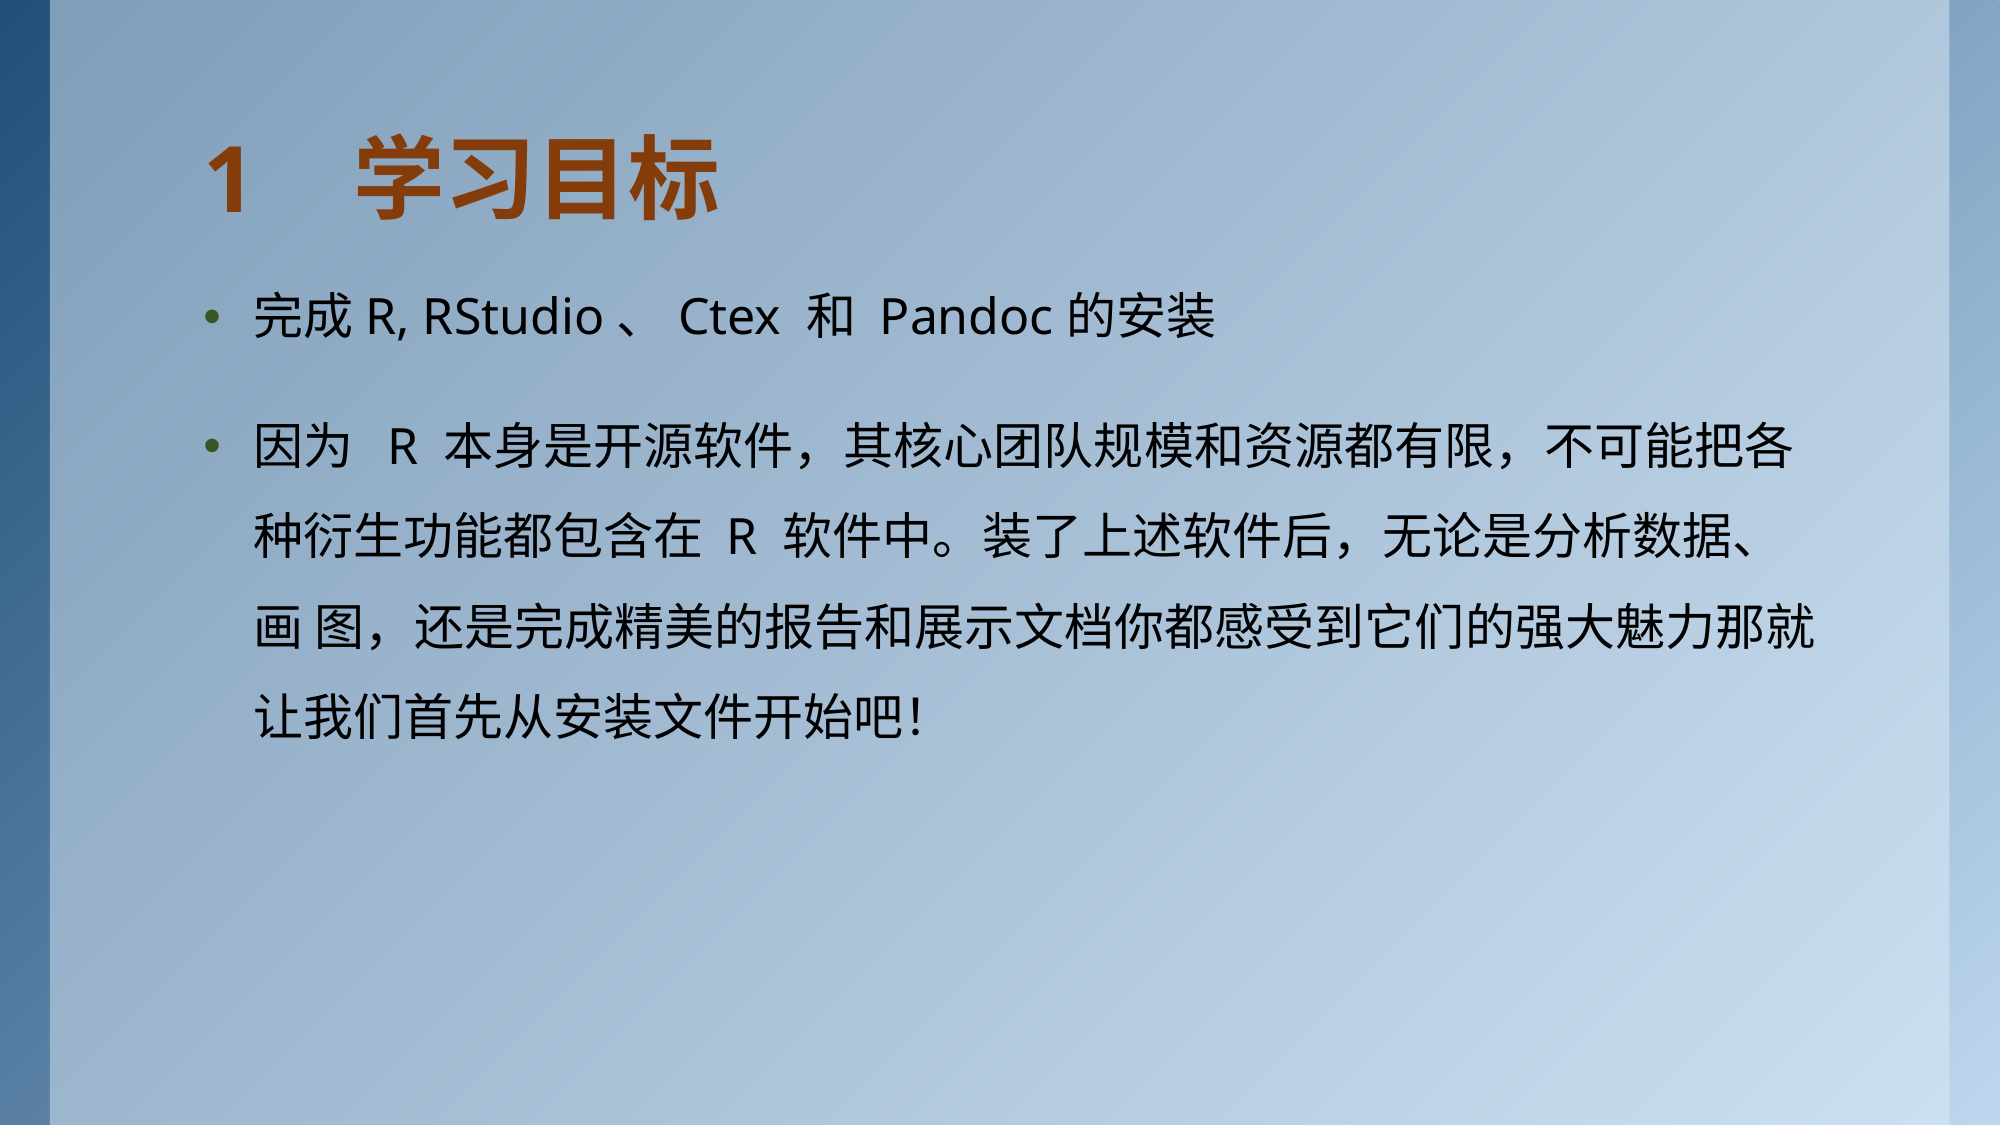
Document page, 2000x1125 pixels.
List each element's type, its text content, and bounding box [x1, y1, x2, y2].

list 完成R, RStudio、Ctex 和 Pandoc的安装 因为 R 本身是开源软件，其核心团队规模和资源都有限，不可能把各种衍生功能都包含在 R 软件中。装了上述软件后，无论是分析数据、画 图，还是完成精美的报告和展示文档你都感受到它们的强大魅力那就让我们首先从安装文件开始吧！ [183, 279, 1850, 1013]
title 1 学习目标 [183, 12, 1850, 242]
